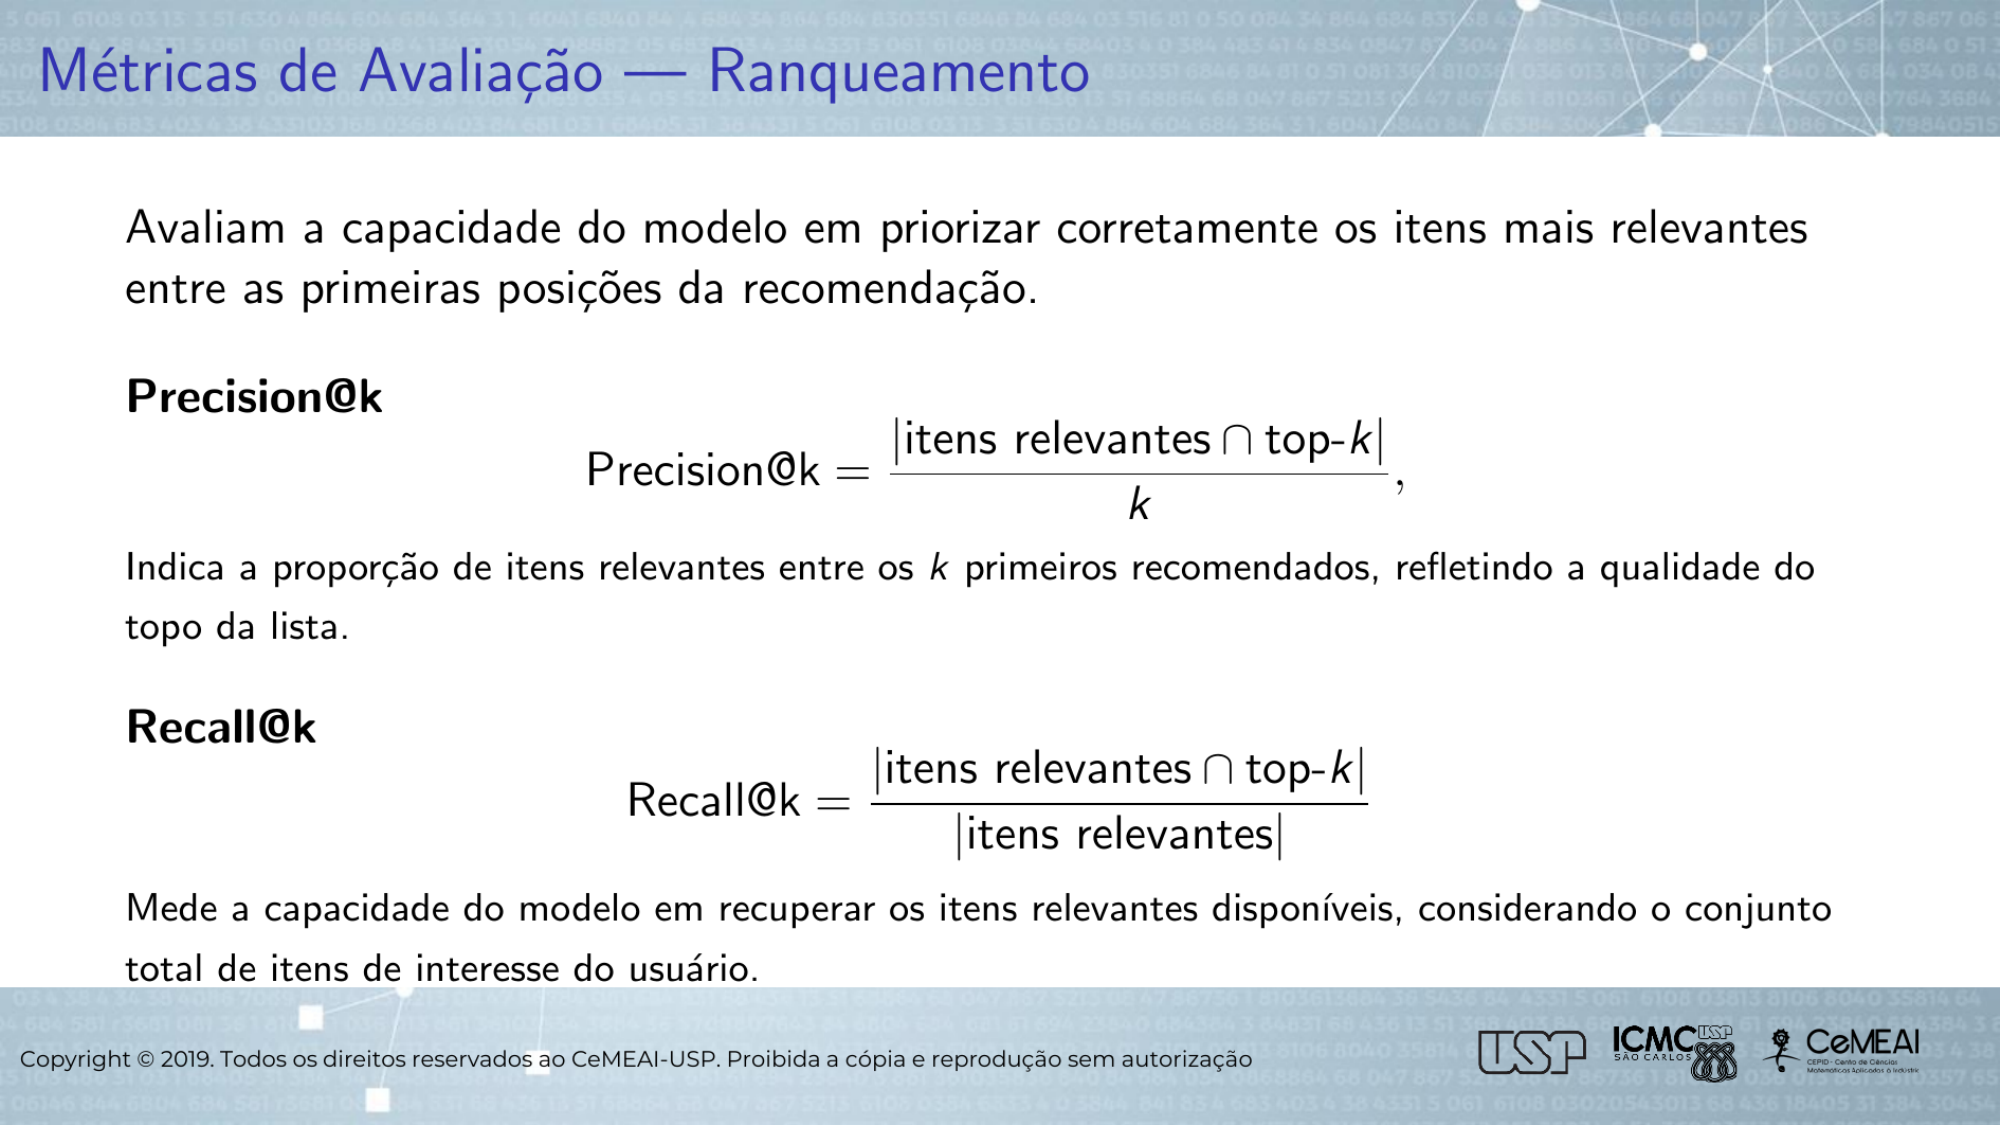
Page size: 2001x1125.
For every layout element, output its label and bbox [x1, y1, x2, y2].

list [0, 0, 2000, 1125]
